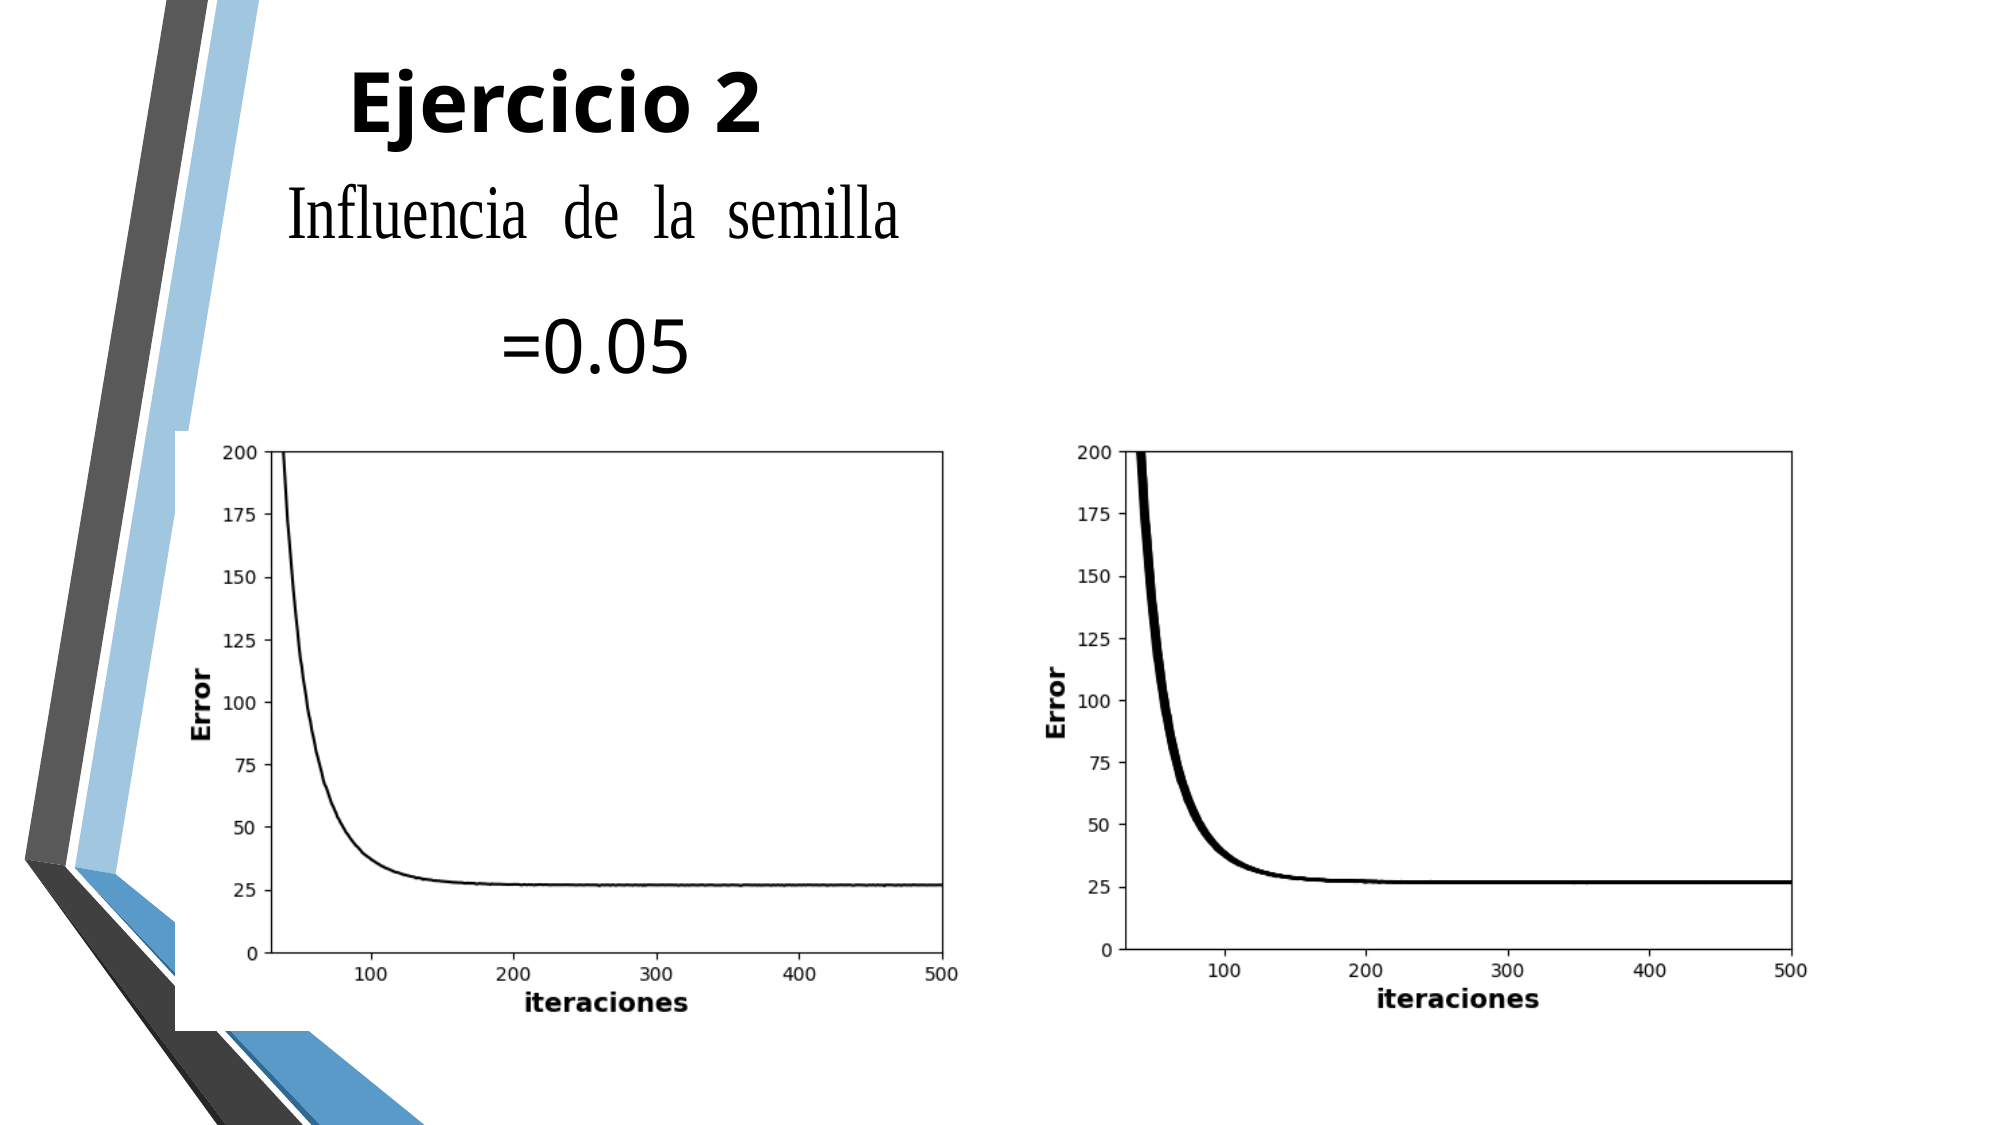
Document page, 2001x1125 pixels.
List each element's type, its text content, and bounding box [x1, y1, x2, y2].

title Ejercicio 2 [332, 23, 1081, 175]
picture [175, 431, 973, 1032]
picture [1029, 431, 1822, 1027]
